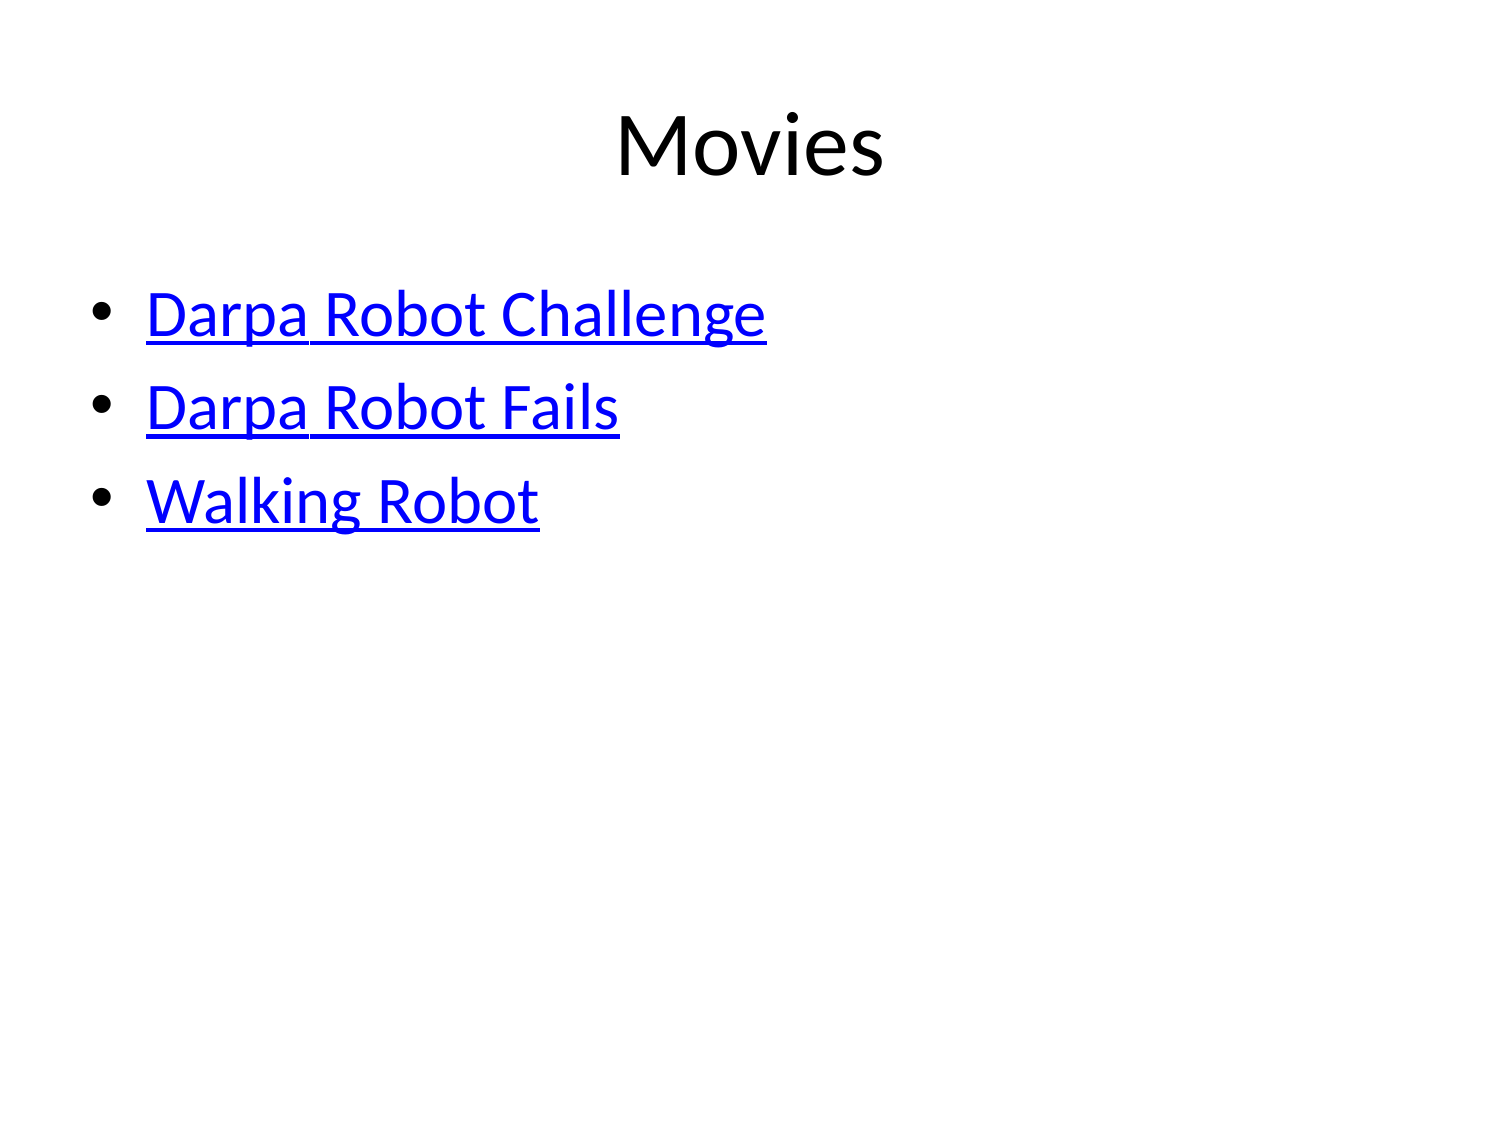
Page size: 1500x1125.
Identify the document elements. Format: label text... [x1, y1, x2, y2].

list Darpa Robot Challenge Darpa Robot Fails Walking Robot [75, 262, 1425, 1005]
title Movies [75, 45, 1425, 233]
